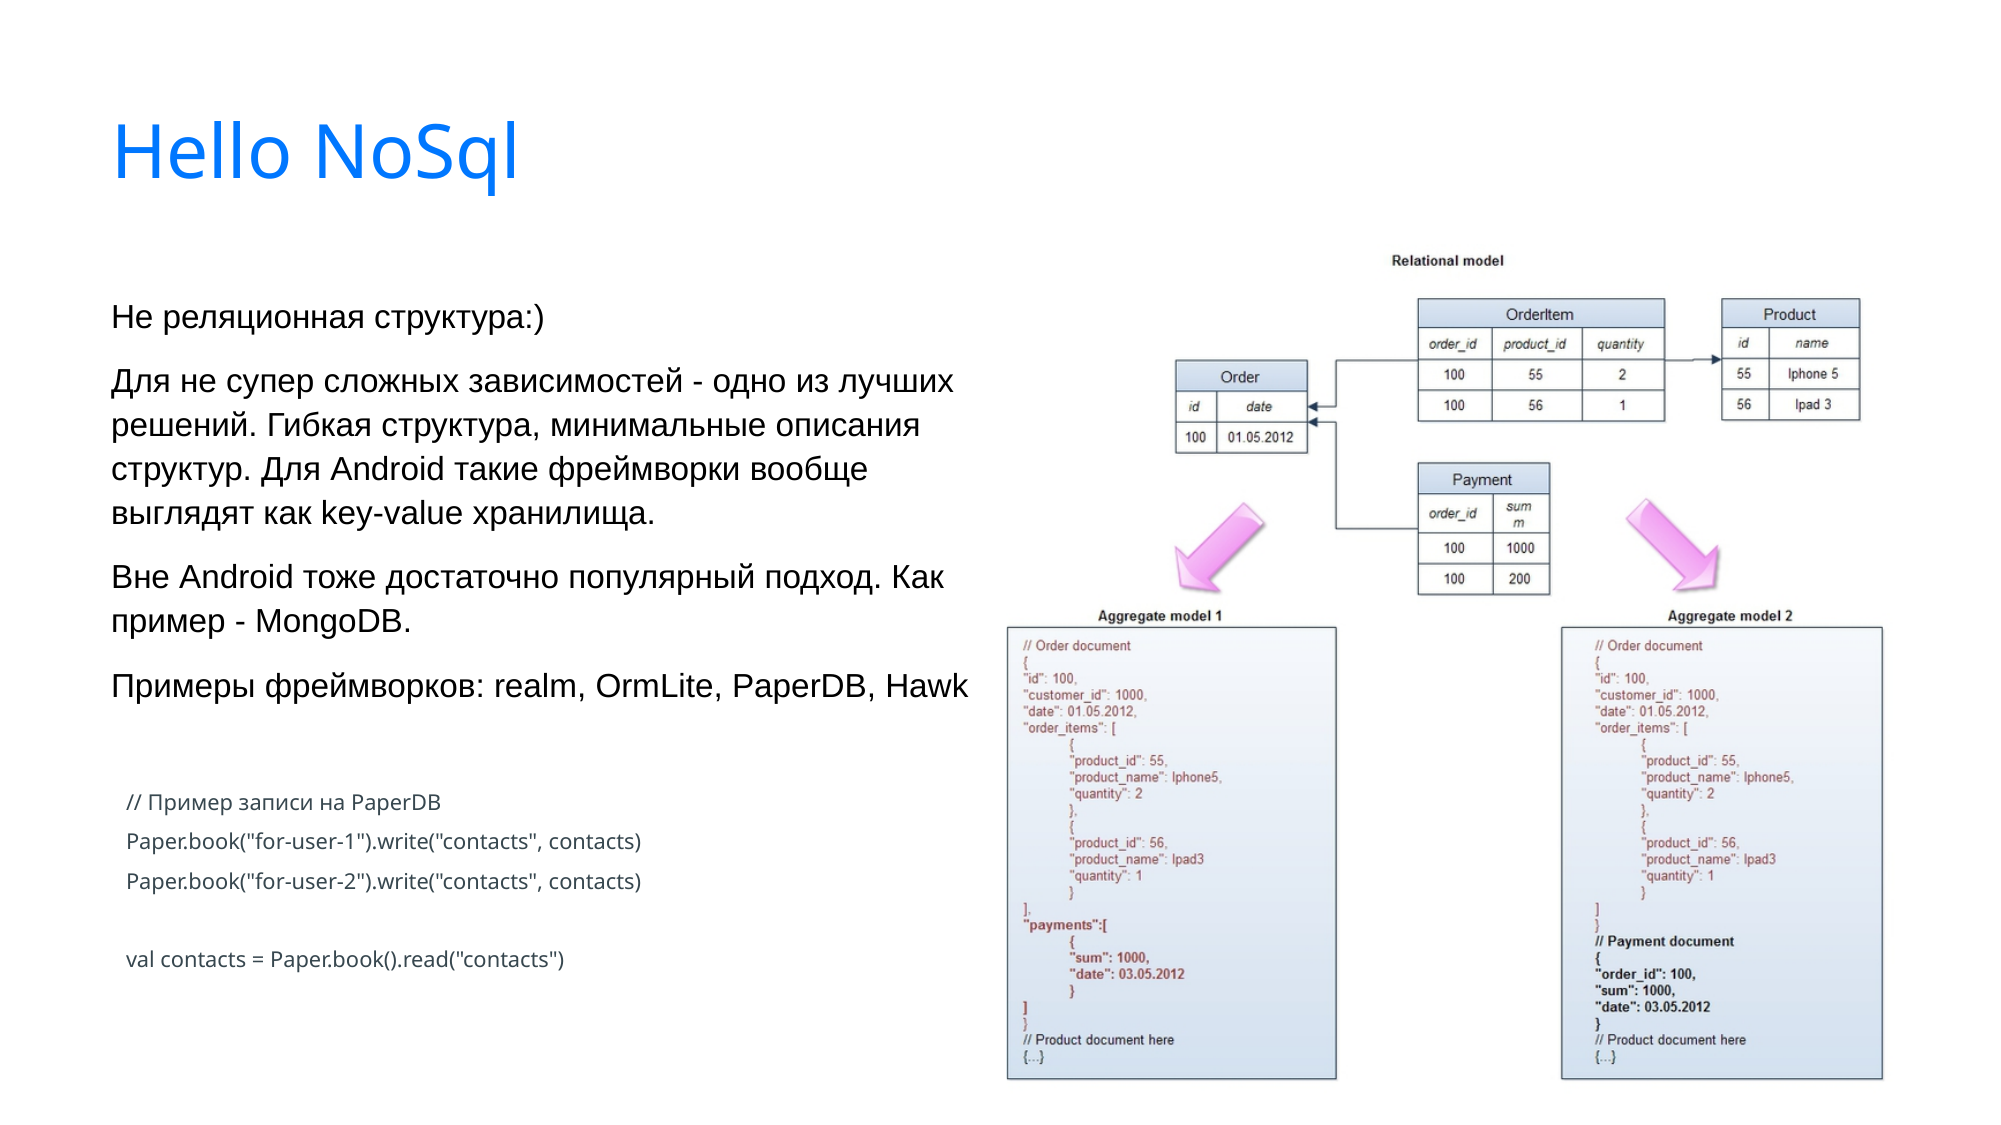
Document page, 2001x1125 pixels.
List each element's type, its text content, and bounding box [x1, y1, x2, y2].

list Не реляционная структура:) Для не супер сложных зависимостей - одно из лучших решений. Гибкая структура, минимальные описания структур. Для Android такие фреймворки вообще выглядят как key-value хранилища. Вне Android тоже достаточно популярный подход. Как пример - MongoDB. Примеры фреймворков: realm, OrmLite, PaperDB, Hawk [111, 290, 982, 734]
title Hello NoSql [111, 113, 1892, 220]
picture [1005, 243, 1930, 1101]
text_box // Пример записи на PaperDB Paper.book("for-user-1").write("contacts", contacts) Paper.book("for-user-2").write("contacts", contacts) val contacts = Paper.book().read("contacts") [111, 773, 904, 988]
